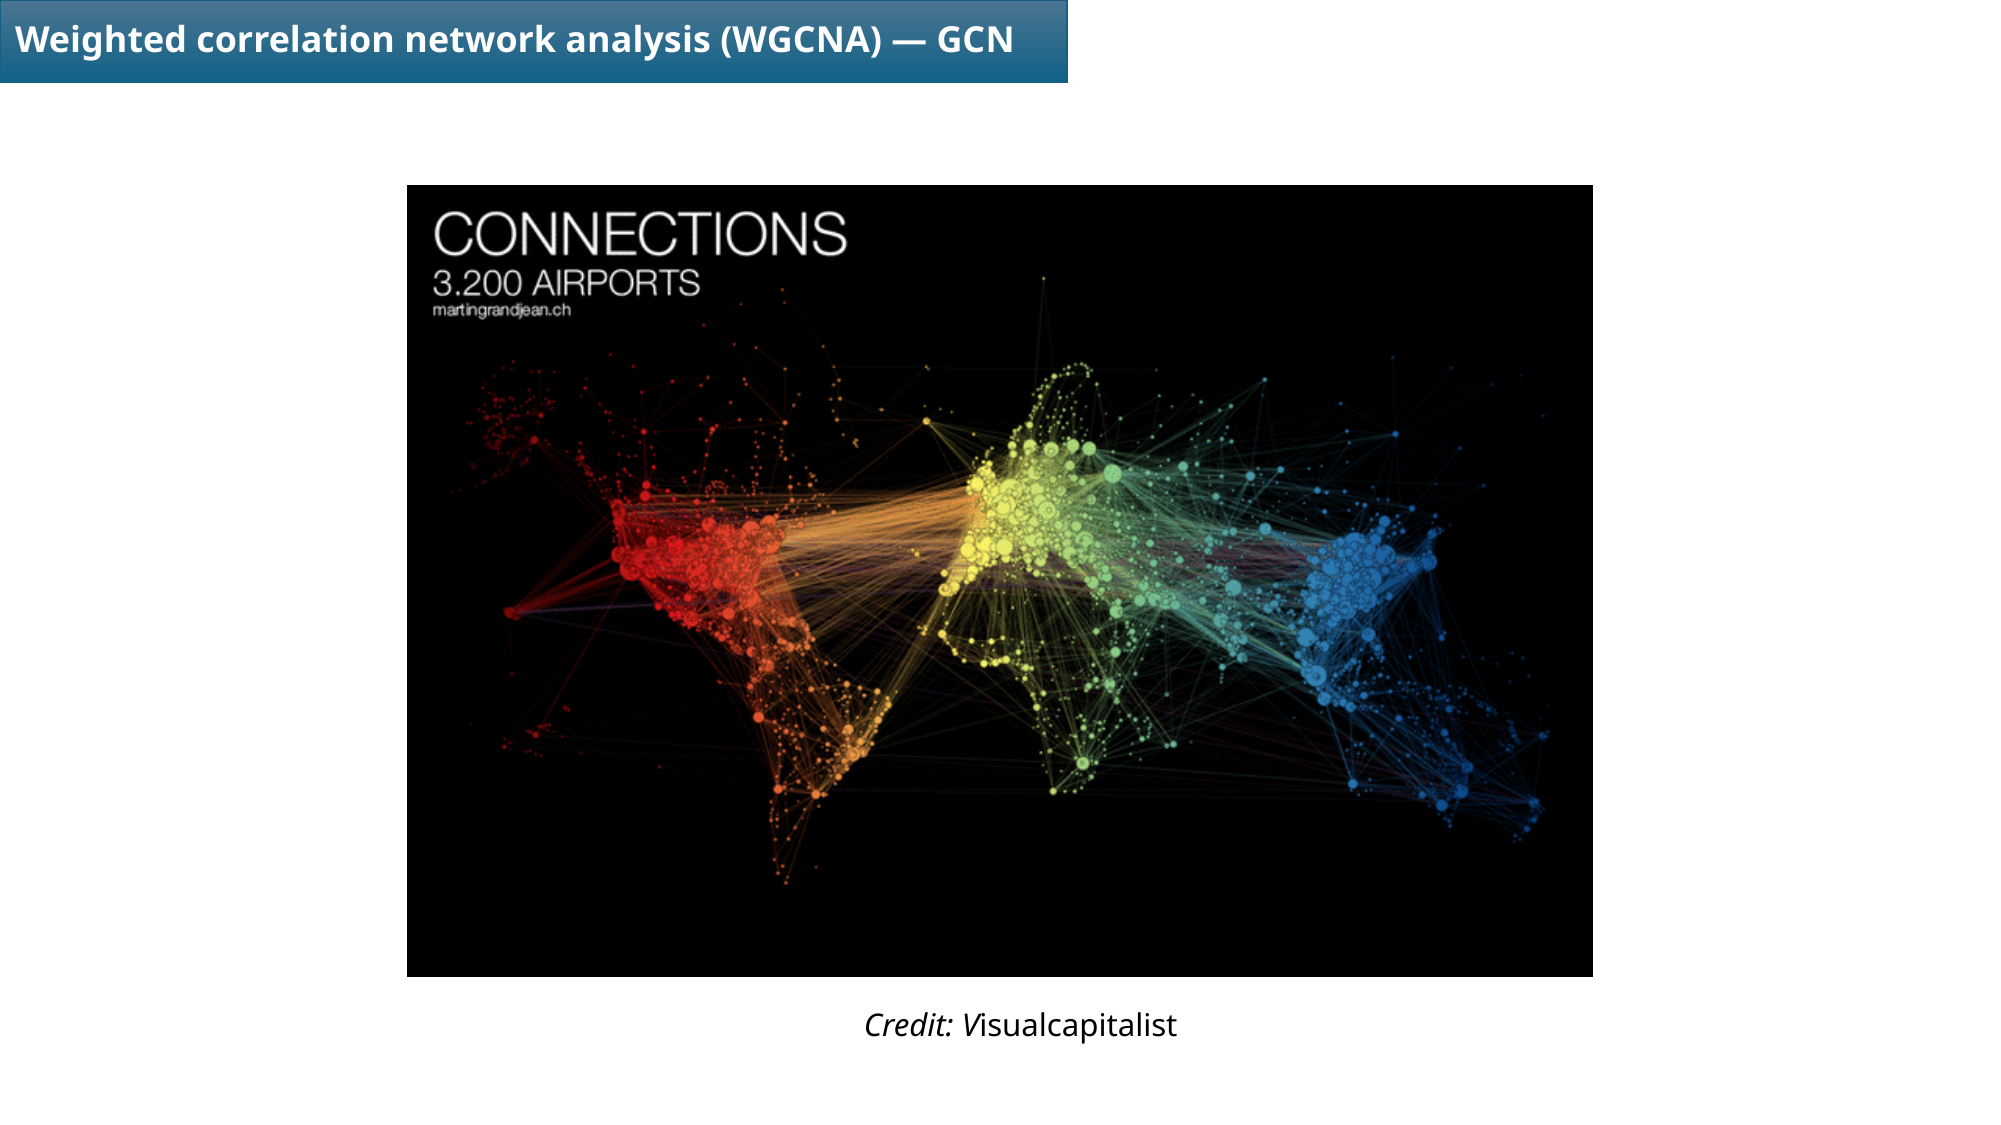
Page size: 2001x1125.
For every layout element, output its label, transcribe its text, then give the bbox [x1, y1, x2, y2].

title Weighted correlation network analysis (WGCNA) — GCN [0, 0, 1068, 83]
picture [406, 185, 1594, 978]
text_box Credit: Visualcapitalist [849, 997, 1854, 1090]
